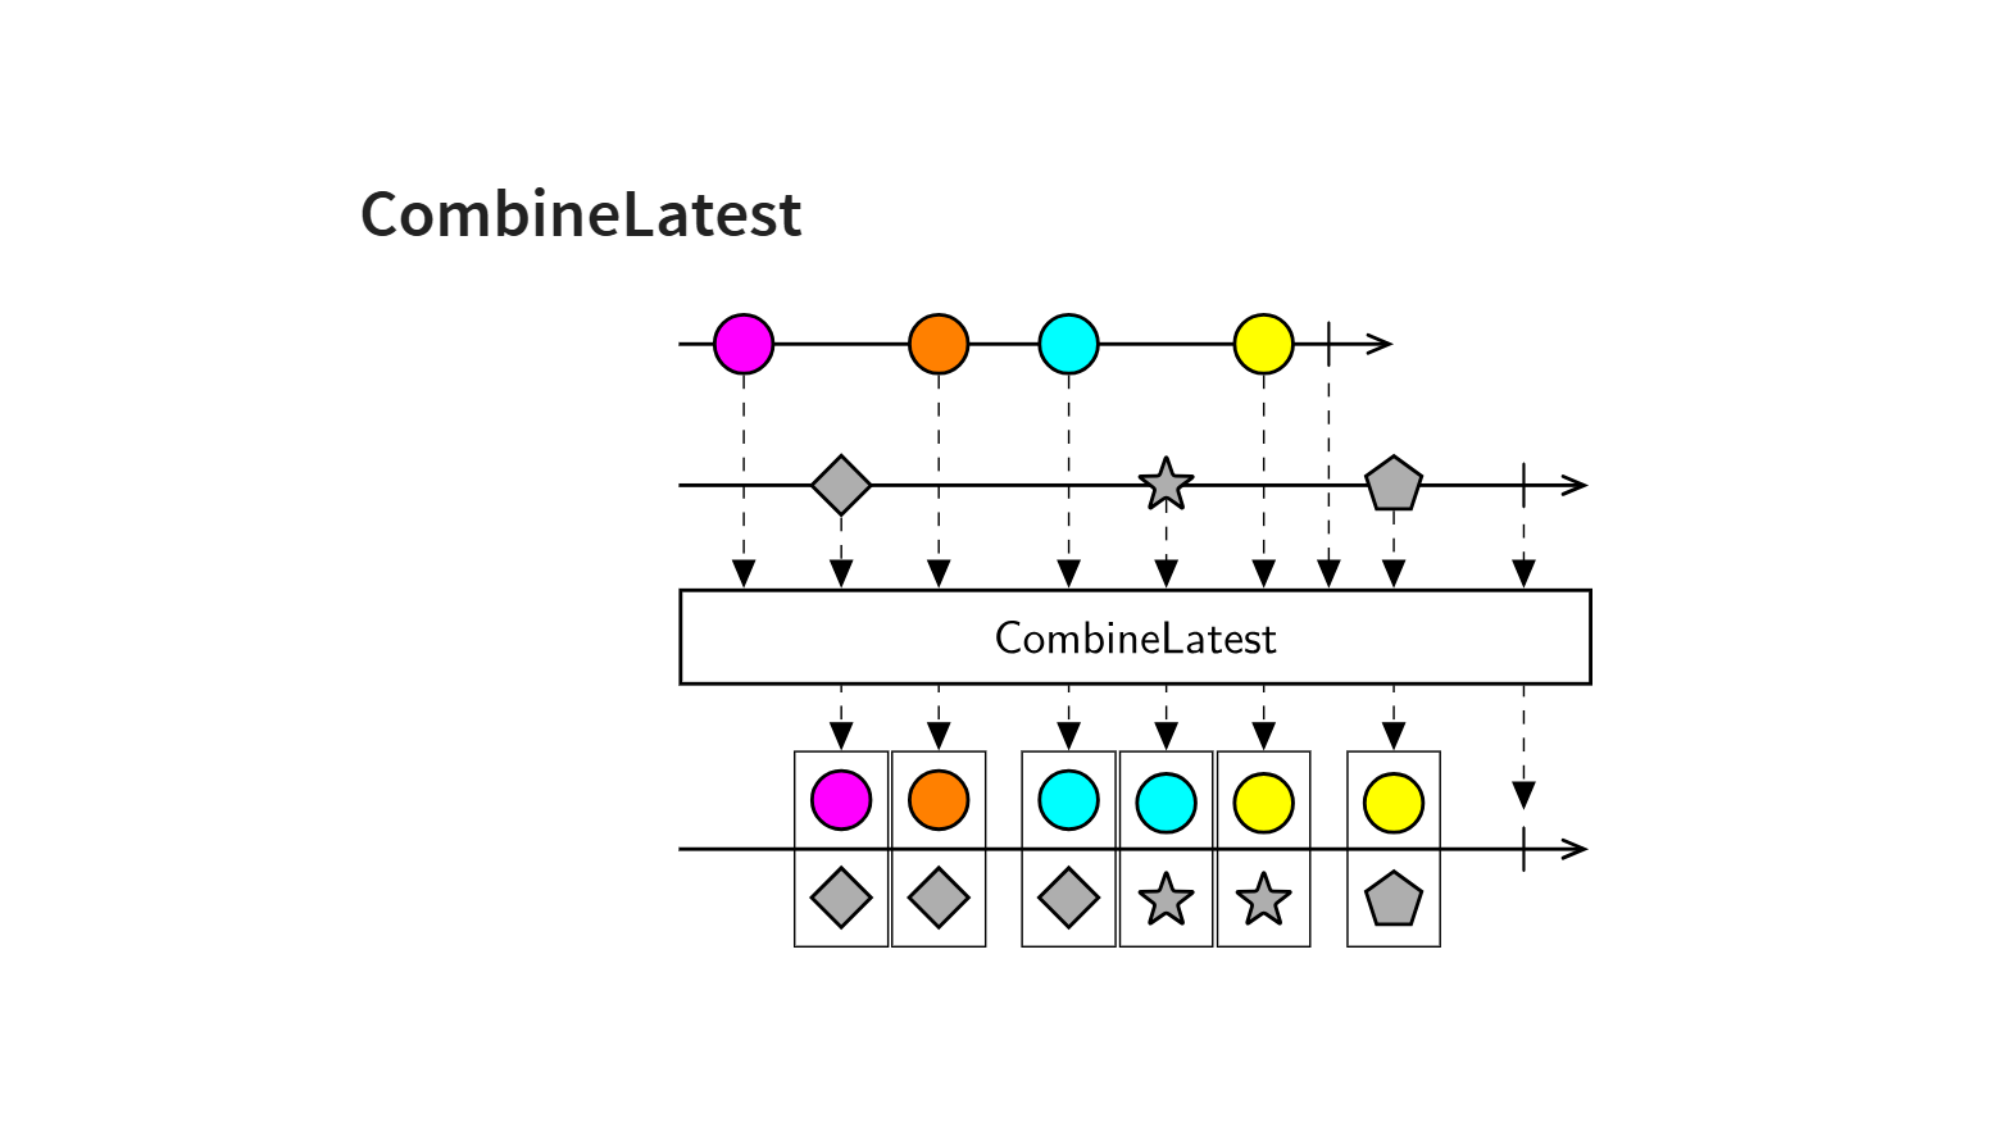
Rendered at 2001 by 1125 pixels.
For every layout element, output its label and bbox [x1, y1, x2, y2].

picture [263, 99, 1767, 1090]
